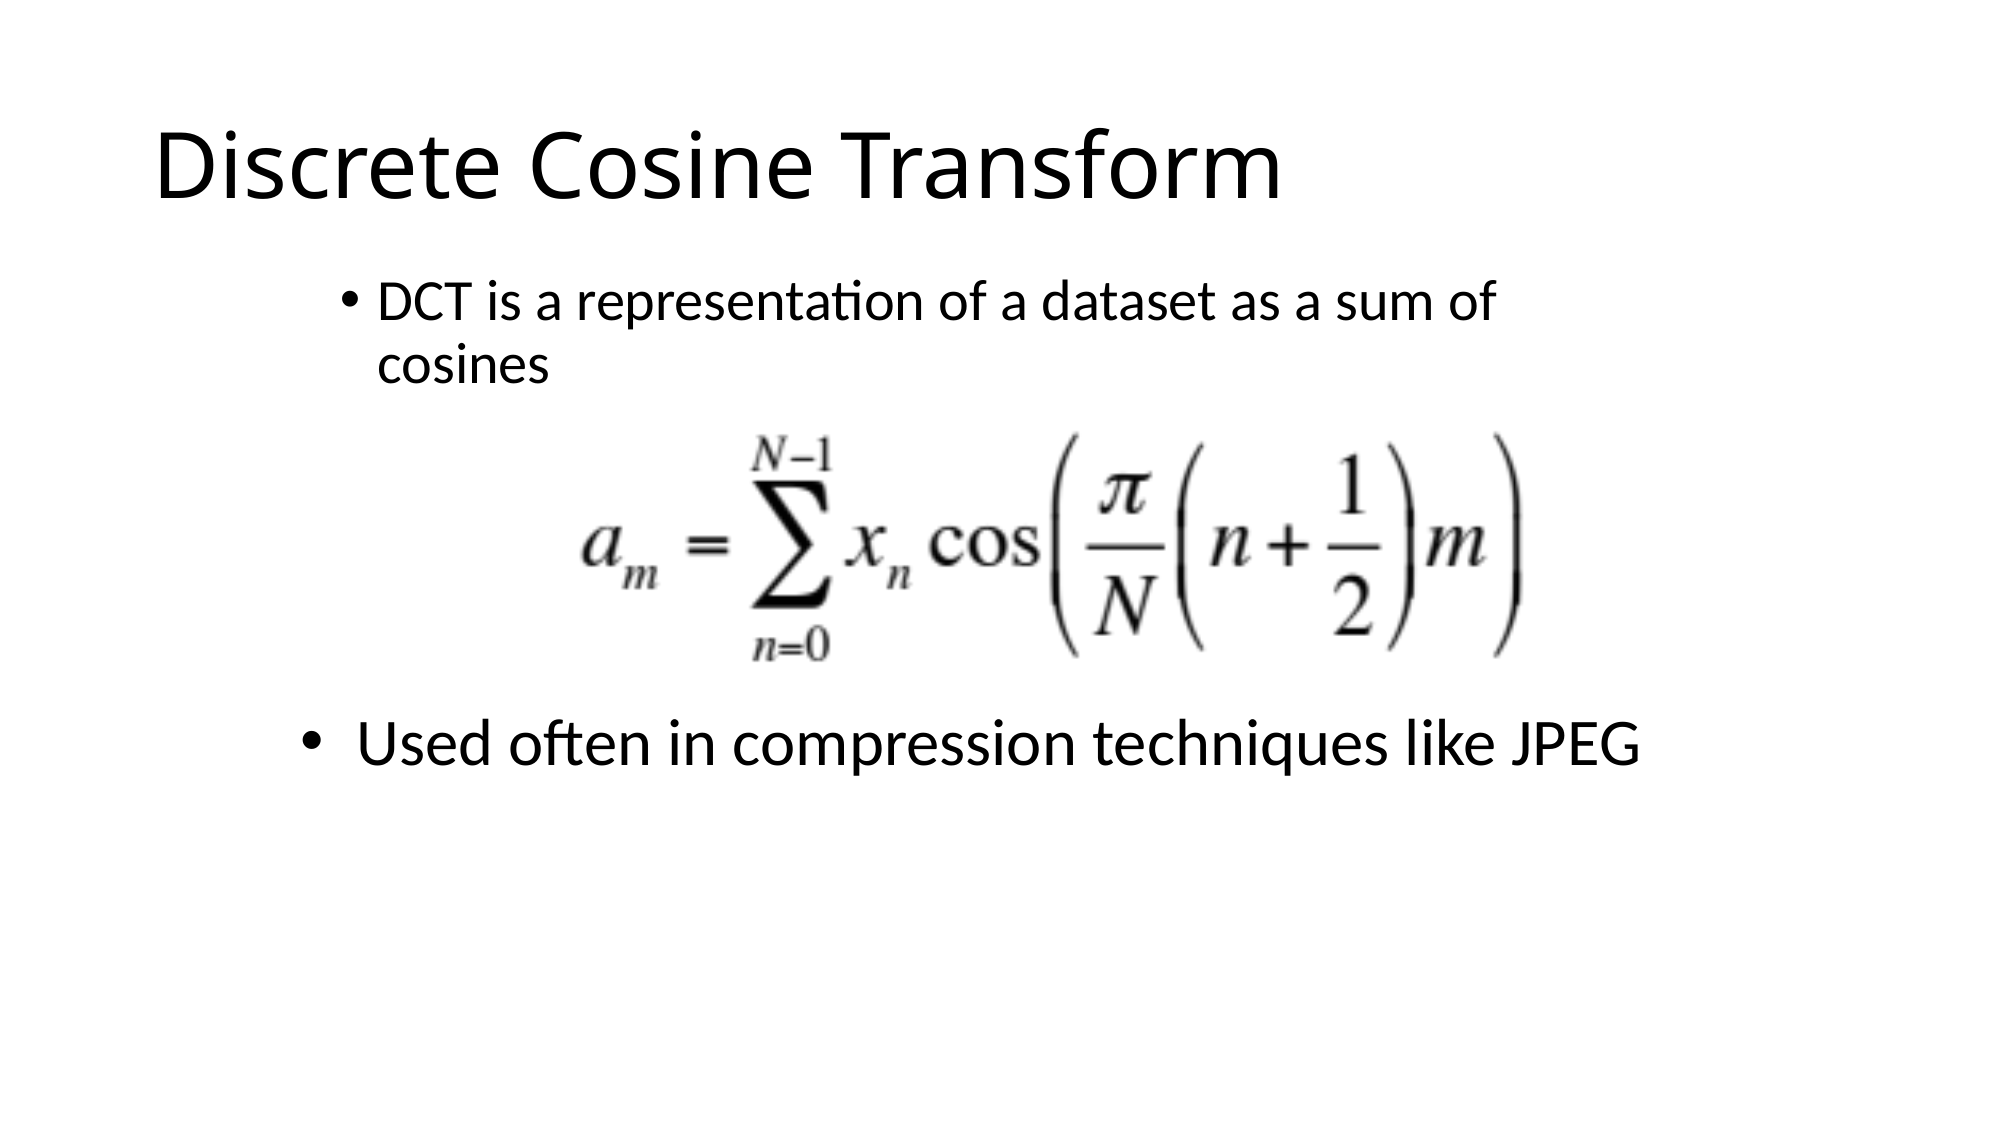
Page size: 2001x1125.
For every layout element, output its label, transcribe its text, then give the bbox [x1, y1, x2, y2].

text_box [575, 423, 1524, 665]
text_box Used often in compression techniques like JPEG [285, 691, 1700, 906]
list DCT is a representation of a dataset as a sum of cosines [324, 262, 1675, 477]
title Discrete Cosine Transform [137, 59, 1863, 278]
